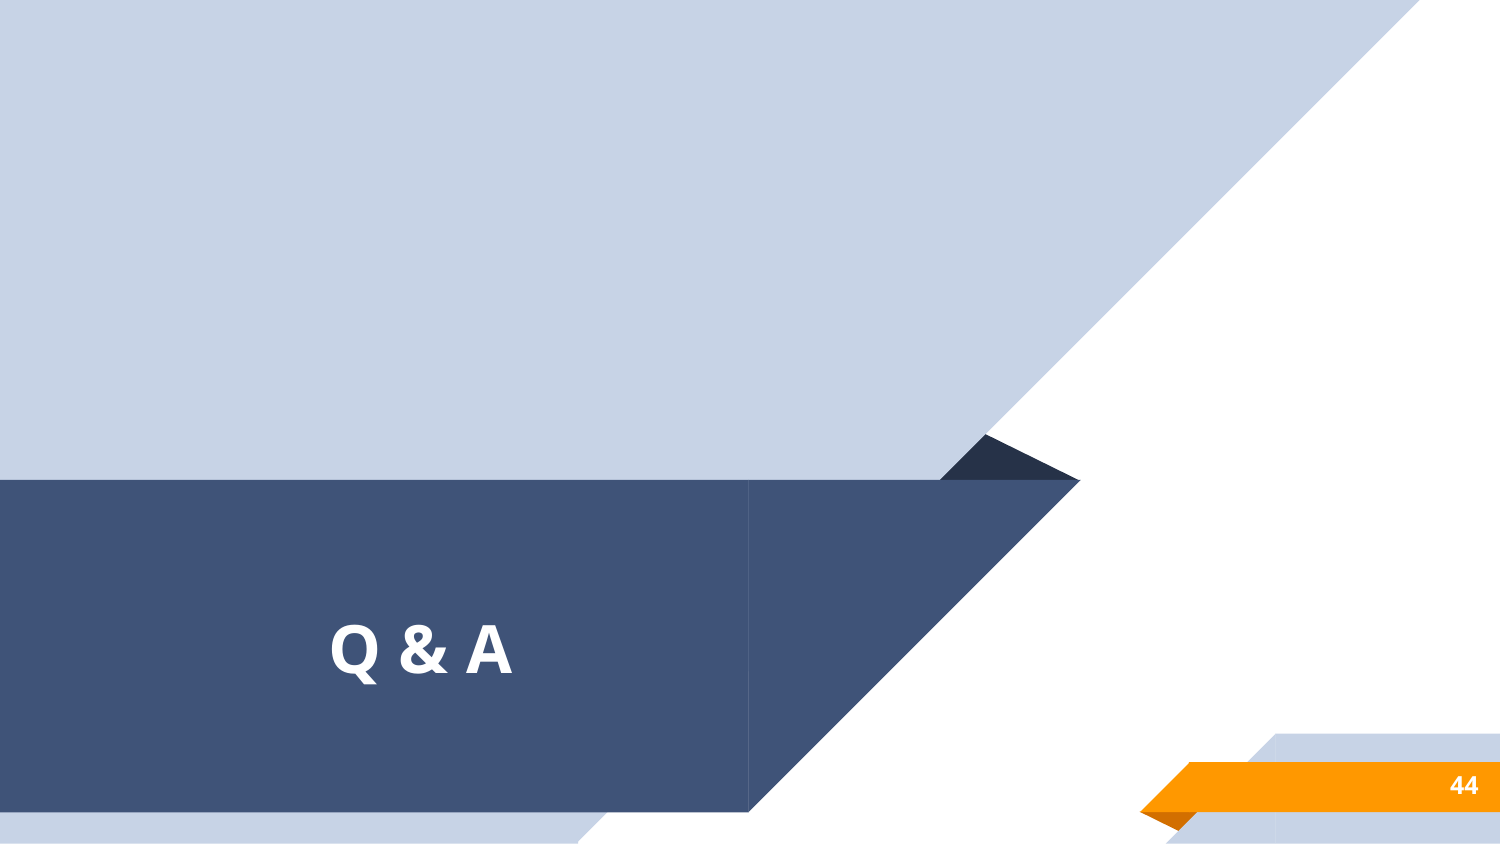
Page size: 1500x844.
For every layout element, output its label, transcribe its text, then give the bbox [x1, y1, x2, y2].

title Q & A [0, 519, 876, 702]
slide_number 44 [1249, 760, 1494, 813]
